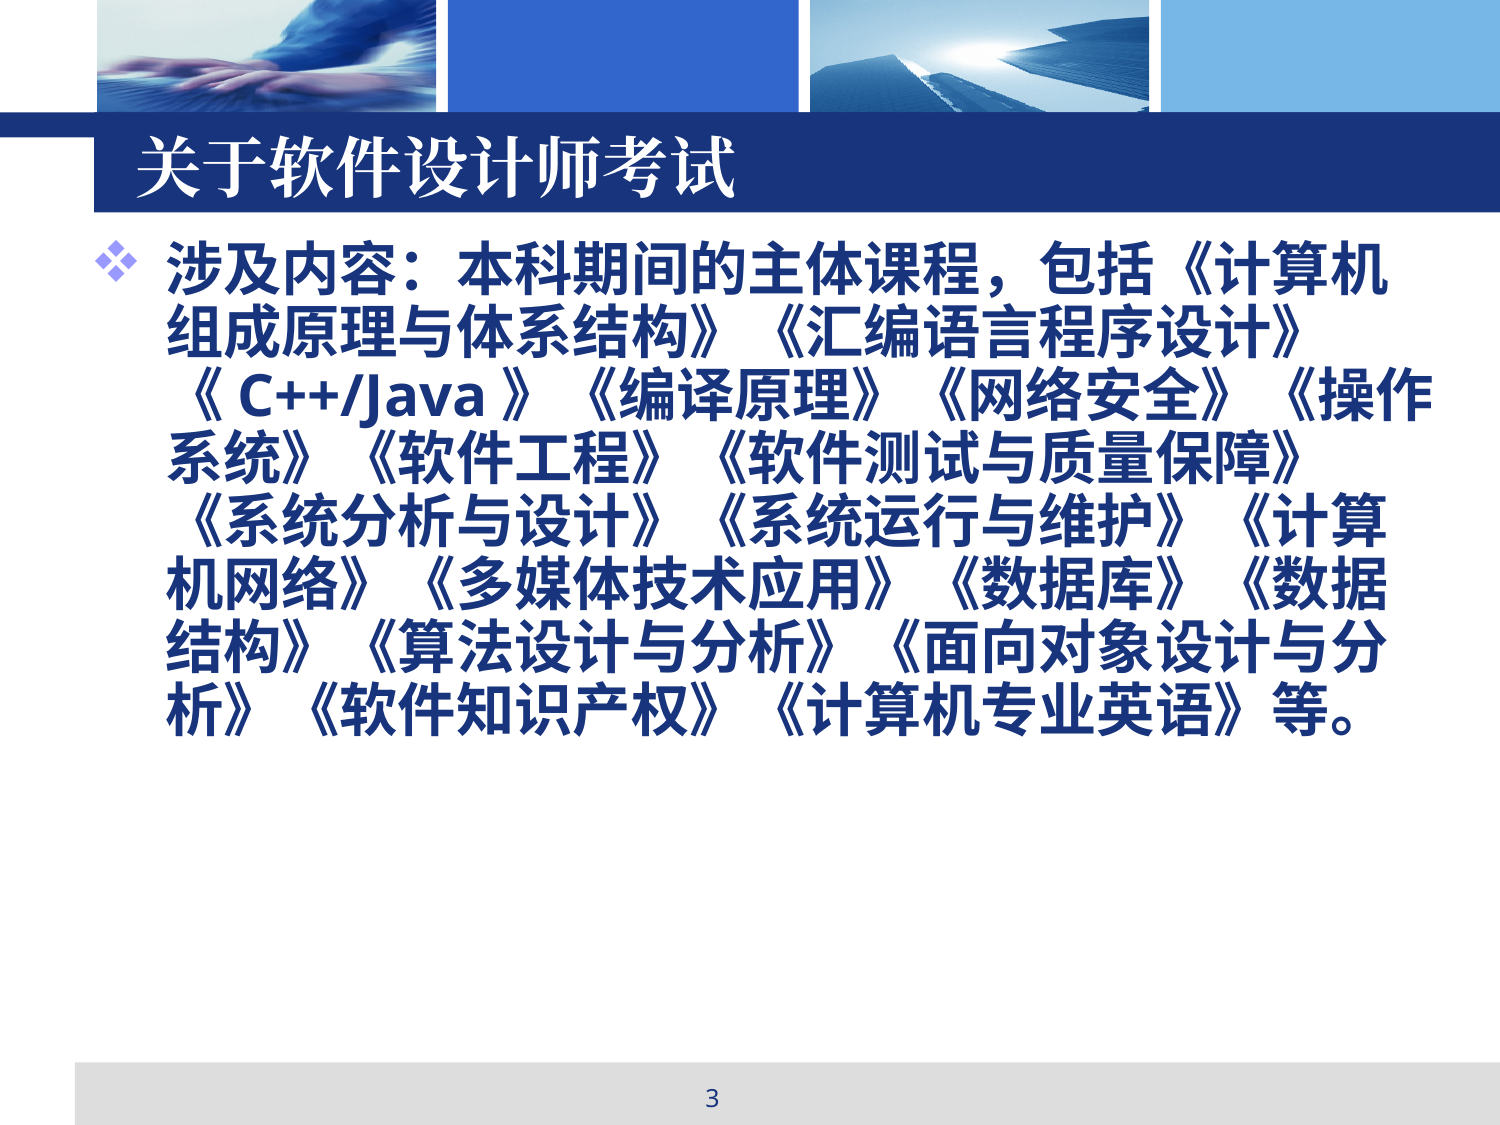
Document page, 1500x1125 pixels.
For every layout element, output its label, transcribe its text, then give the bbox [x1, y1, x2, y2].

text_box 3 [537, 1074, 888, 1125]
picture [810, 0, 1150, 112]
title 关于软件设计师考试 [120, 120, 1400, 213]
list 涉及内容：本科期间的主体课程，包括《计算机组成原理与体系结构》《汇编语言程序设计》《C++/Java》《编译原理》《网络安全》《操作系统》《软件工程》《软件测试与质量保障》《系统分析与设计》《系统运行与维护》《计算机网络》《多媒体技术应用》《数据库》《数据结构》《算法设计与分析》《面向对象设计与分析》《软件知识产权》《计算机专业英语》等。 [75, 232, 1450, 1075]
picture [97, 0, 437, 112]
